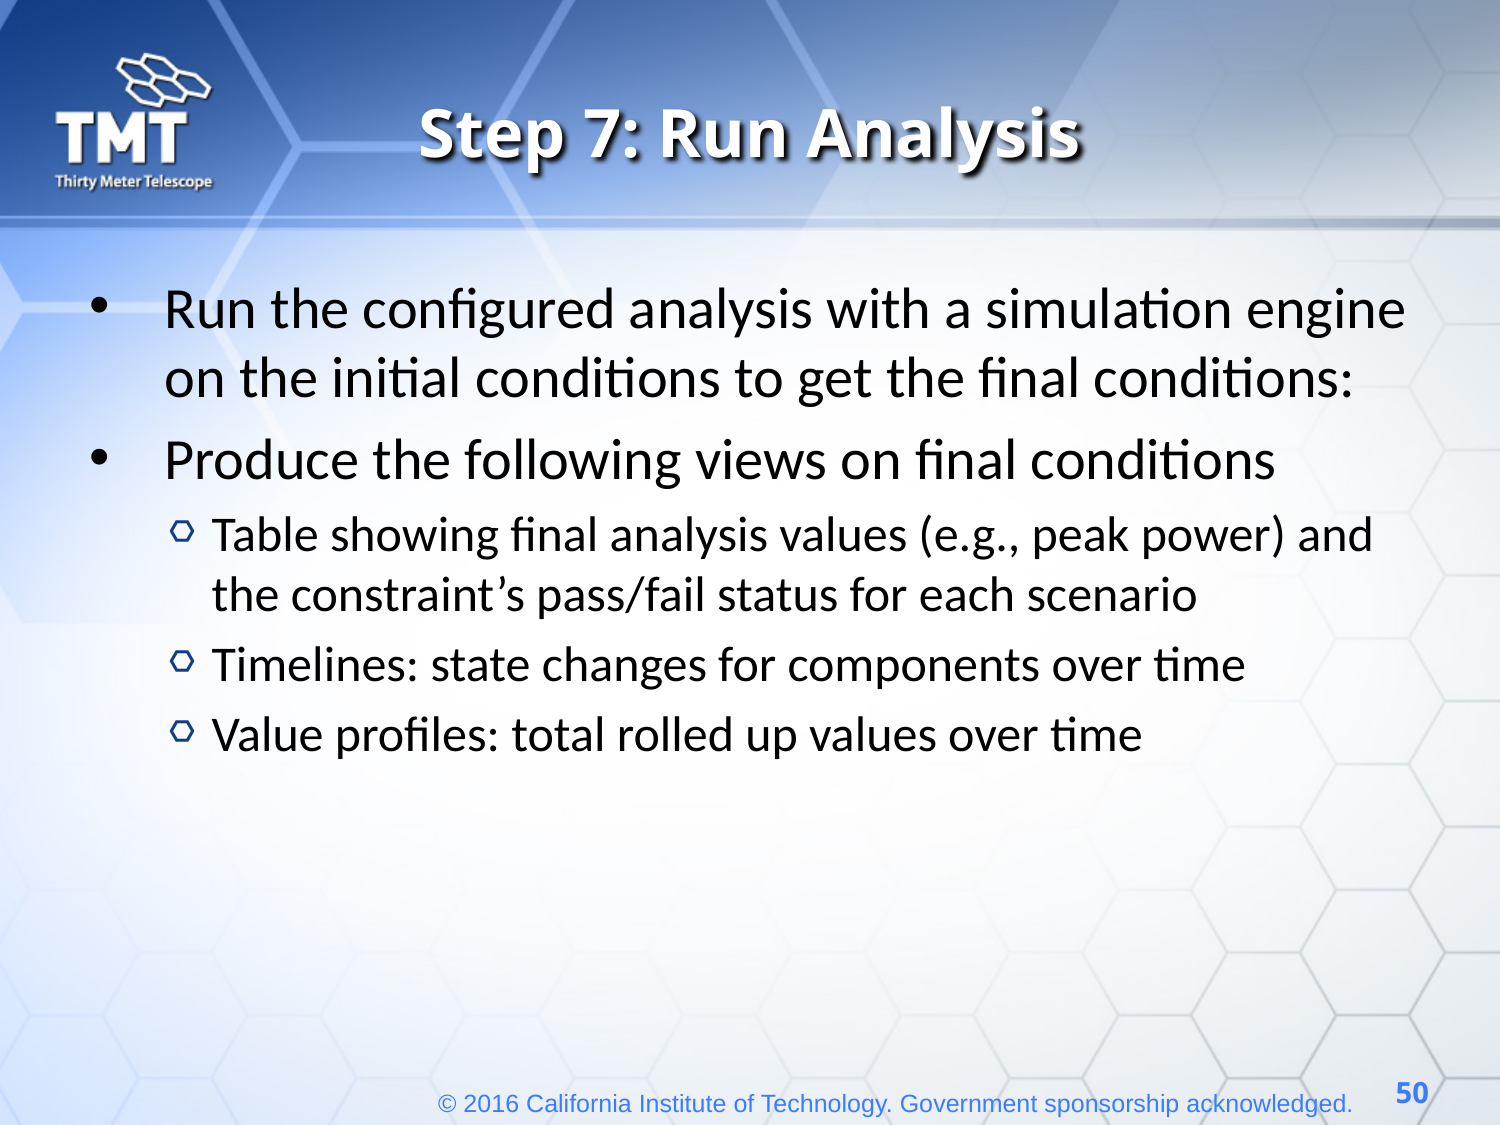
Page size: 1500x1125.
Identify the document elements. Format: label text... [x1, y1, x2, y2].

picture [0, 0, 1500, 1125]
list Run the configured analysis with a simulation engine on the initial conditions to get the final conditions: Produce the following views on final conditions Table showing final analysis values (e.g., peak power) and the constraint’s pass/fail status for each scenario Timelines: state changes for components over time Value profiles: total rolled up values over time [75, 262, 1425, 1005]
title Step 7: Run Analysis [75, 50, 1425, 213]
